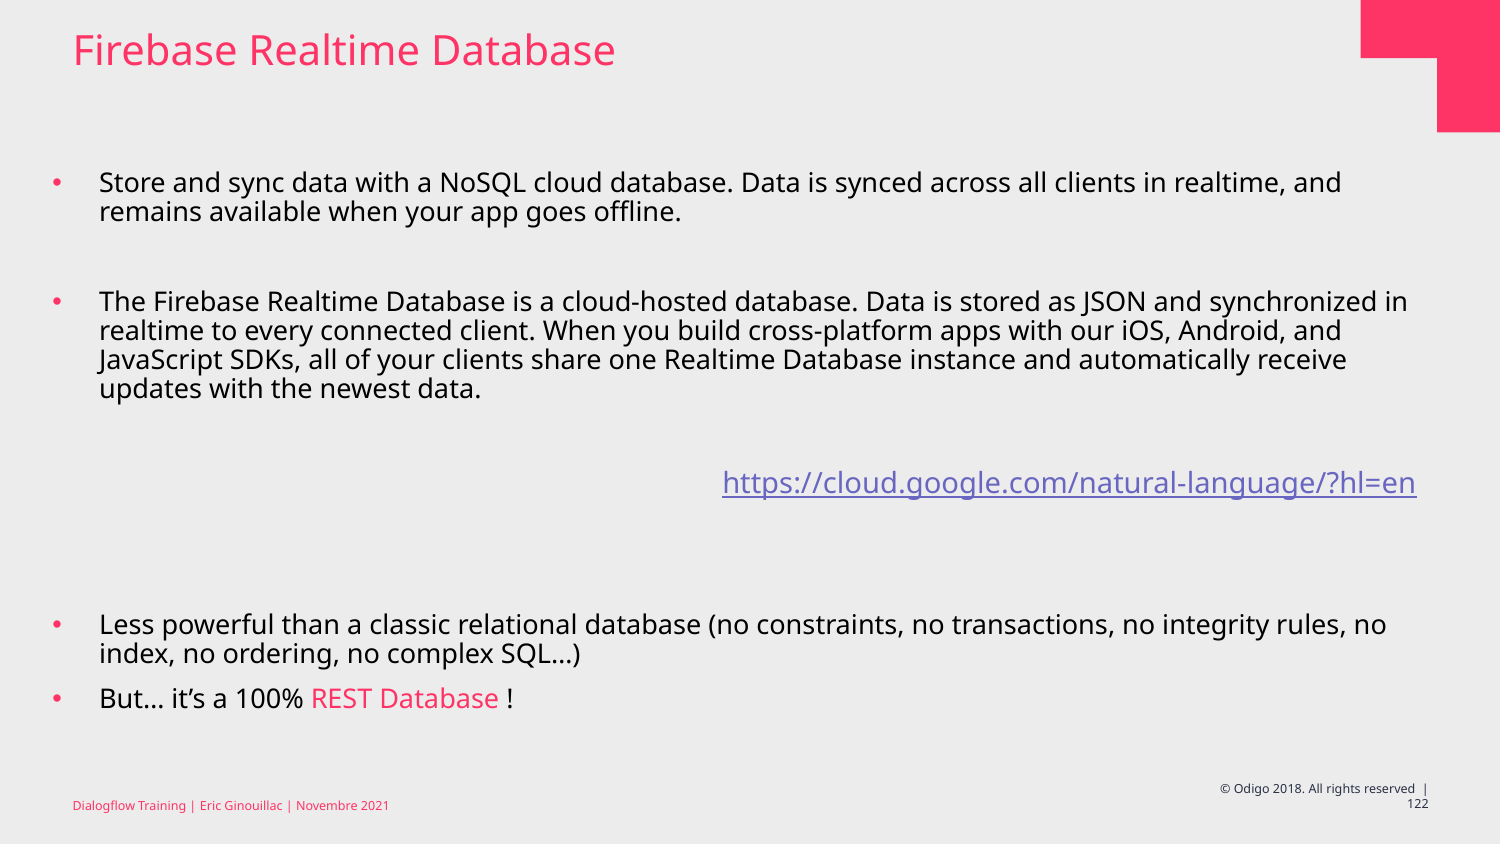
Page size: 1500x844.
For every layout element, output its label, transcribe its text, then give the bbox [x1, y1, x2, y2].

text_box Store and sync data with a NoSQL cloud database. Data is synced across all clients in realtime, and remains available when your app goes offline. The Firebase Realtime Database is a cloud-hosted database. Data is stored as JSON and synchronized in realtime to every connected client. When you build cross-platform apps with our iOS, Android, and JavaScript SDKs, all of your clients share one Realtime Database instance and automatically receive updates with the newest data. https://cloud.google.com/natural-language/?hl=en Less powerful than a classic relational database (no constraints, no transactions, no integrity rules, no index, no ordering, no complex SQL…) But… it’s a 100% REST Database ! [37, 109, 1432, 768]
title Firebase Realtime Database [1, 0, 1146, 133]
